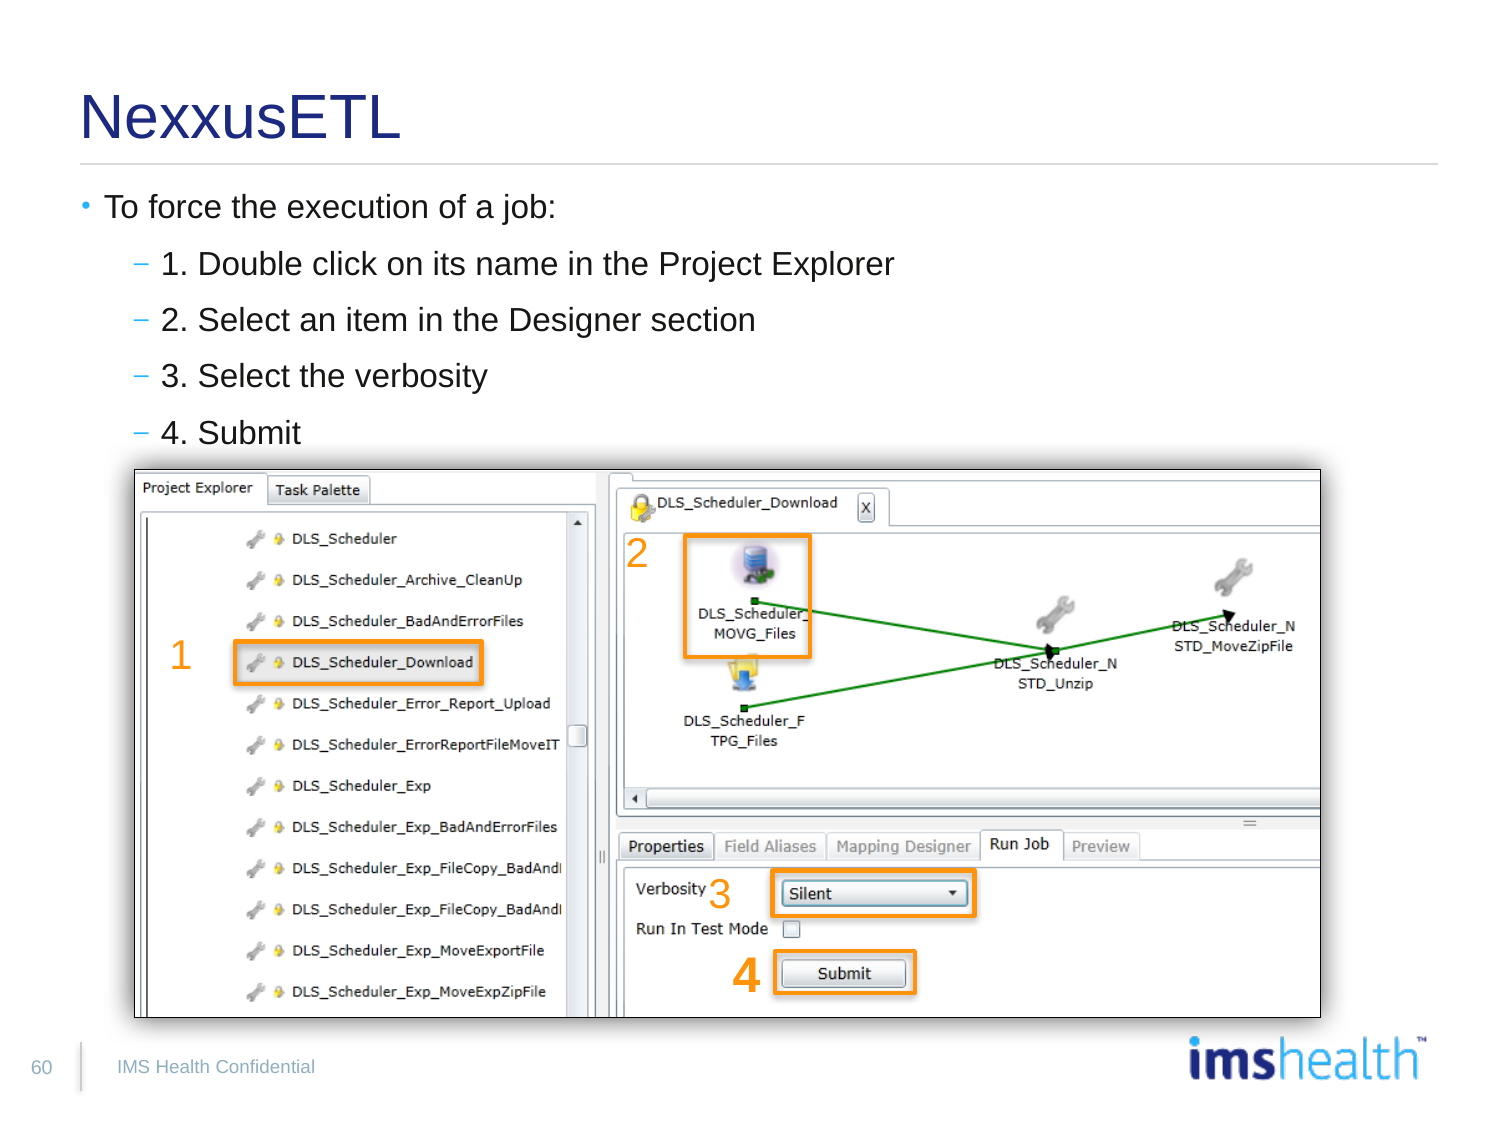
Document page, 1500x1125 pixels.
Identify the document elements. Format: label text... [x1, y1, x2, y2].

footer IMS Health Confidential [102, 1036, 1042, 1097]
picture [133, 469, 1321, 1018]
picture [1187, 1029, 1428, 1091]
list To force the execution of a job: 1. Double click on its name in the Project Explorer 2. Select an item in the Designer section 3. Select the verbosity 4. Submit [81, 181, 1414, 526]
title NexxusETL [79, 12, 1438, 152]
